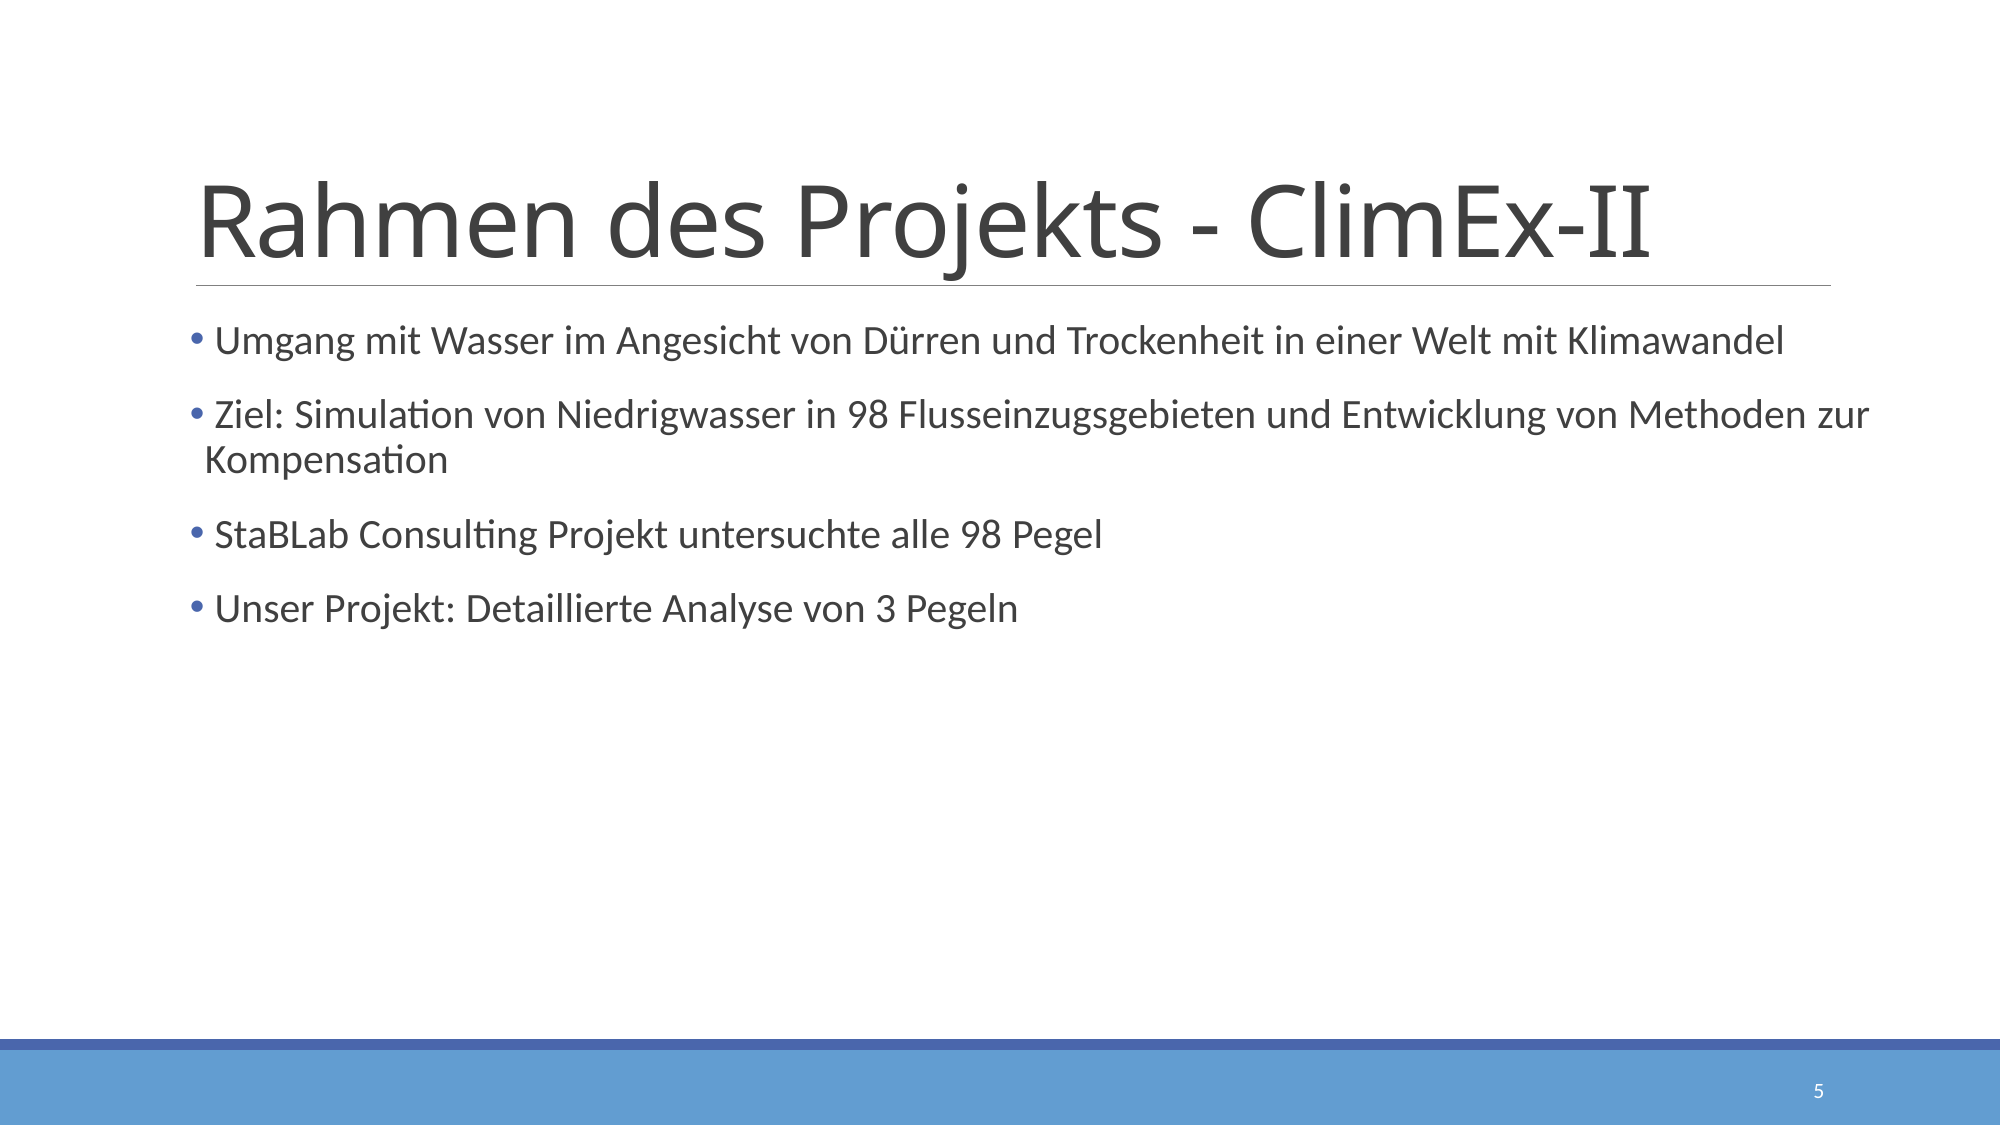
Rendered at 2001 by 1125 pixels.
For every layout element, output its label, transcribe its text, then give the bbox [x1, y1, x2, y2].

slide_number 5 [1624, 1059, 1840, 1120]
text_box [122, 290, 1179, 352]
text_box Umgang mit Wasser im Angesicht von Dürren und Trockenheit in einer Welt mit Klimawandel Ziel: Simulation von Niedrigwasser in 98 Flusseinzugsgebieten und Entwicklung von Methoden zur Kompensation StaBLab Consulting Projekt untersuchte alle 98 Pegel Unser Projekt: Detaillierte Analyse von 3 Pegeln [189, 311, 1920, 971]
title Rahmen des Projekts - ClimEx-II [180, 47, 1830, 285]
